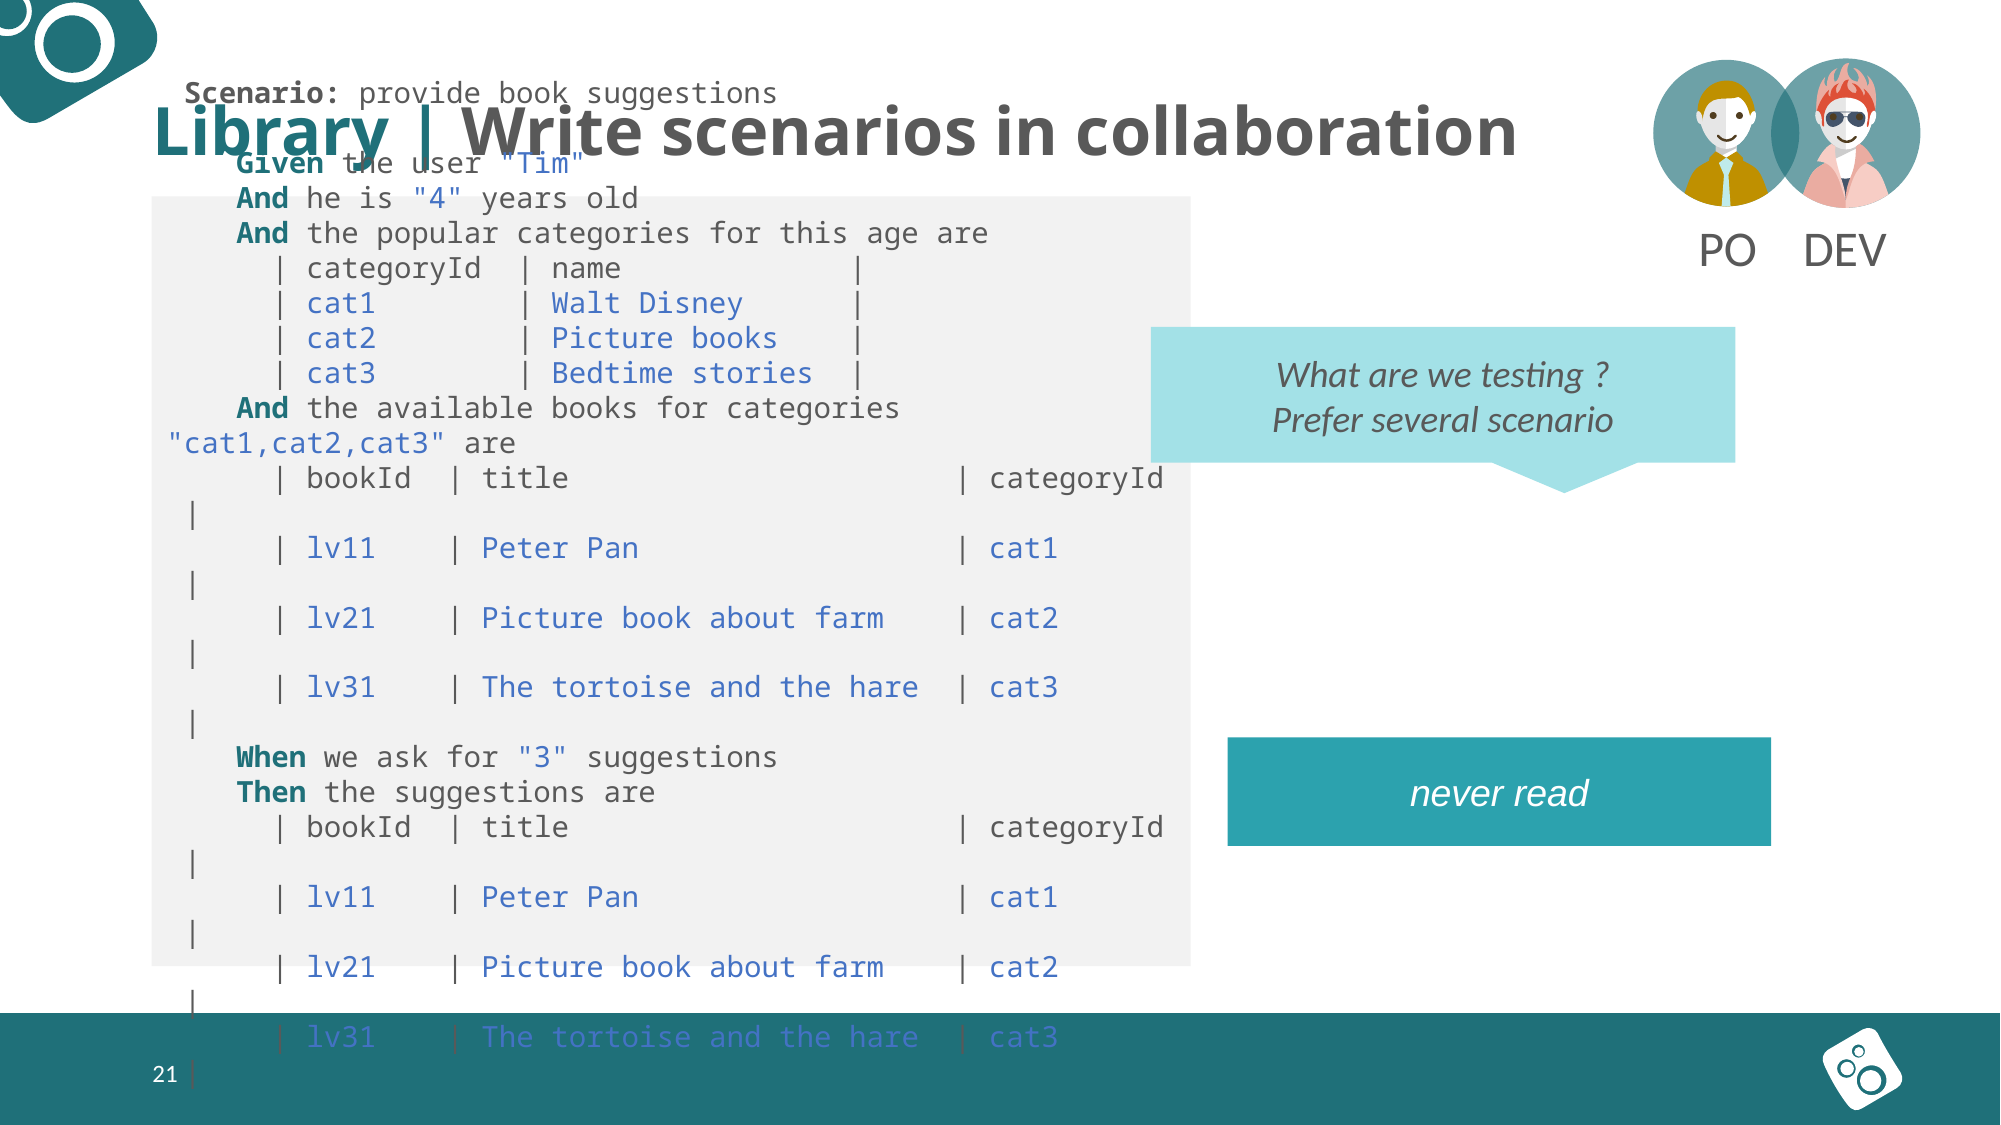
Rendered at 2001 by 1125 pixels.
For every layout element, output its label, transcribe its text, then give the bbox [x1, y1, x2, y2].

text_box Scenario: provide book suggestions Given the user "Tim" And he is "4" years old And the popular categories for this age are | categoryId | name | | cat1 | Walt Disney | | cat2 | Picture books | | cat3 | Bedtime stories | And the available books for categories "cat1,cat2,cat3" are | bookId | title | categoryId | | lv11 | Peter Pan | cat1 | | lv21 | Picture book about farm | cat2 | | lv31 | The tortoise and the hare | cat3 | When we ask for "3" suggestions Then the suggestions are | bookId | title | categoryId | | lv11 | Peter Pan | cat1 | | lv21 | Picture book about farm | cat2 | | lv31 | The tortoise and the hare | cat3 | [151, 195, 1192, 967]
title Library | Write scenarios in collaboration [137, 59, 1771, 208]
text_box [1653, 59, 1771, 207]
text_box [1829, 113, 1863, 143]
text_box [1771, 58, 1921, 208]
slide_number 21 [137, 1042, 343, 1103]
text_box DEV [1771, 209, 1918, 284]
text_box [1709, 111, 1743, 142]
text_box What are we testing ? Prefer several scenario [1149, 325, 1737, 495]
text_box never read [1227, 736, 1772, 847]
text_box PO [1654, 209, 1771, 284]
